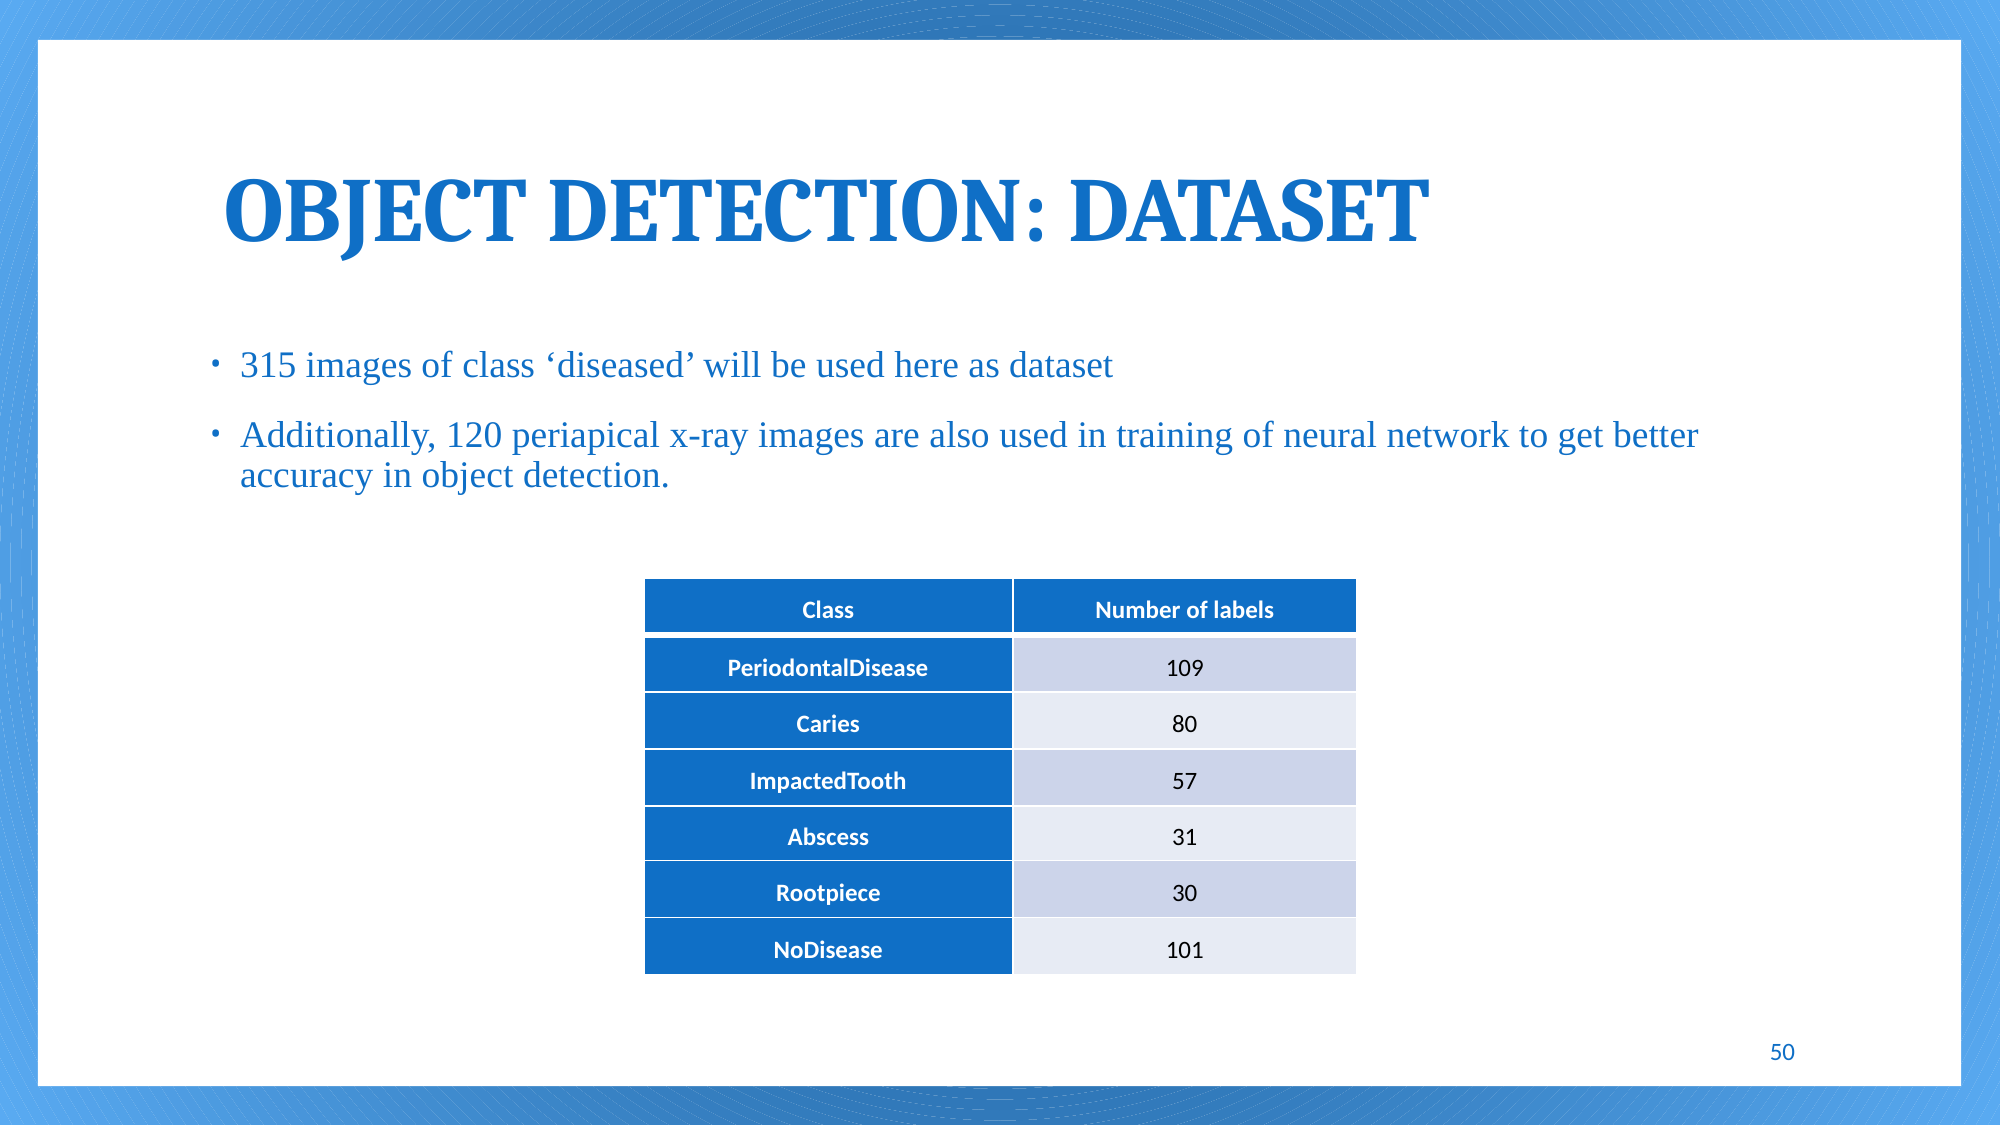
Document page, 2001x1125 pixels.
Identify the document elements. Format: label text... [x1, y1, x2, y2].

table_cell 101 [1014, 918, 1356, 974]
table_cell 57 [1014, 750, 1356, 805]
table_cell 30 [1014, 861, 1356, 917]
table_cell NoDisease [645, 918, 1012, 974]
table_header Number of labels [1014, 579, 1356, 632]
table_cell Abscess [645, 807, 1012, 860]
slide_number 50 [1530, 1020, 1811, 1081]
table_cell Caries [645, 693, 1012, 748]
table_cell ImpactedTooth [645, 750, 1012, 805]
table_cell 109 [1014, 638, 1356, 691]
table_cell Rootpiece [645, 861, 1012, 917]
list 315 images of class ‘diseased’ will be used here as dataset Additionally, 120 periapical x-ray images are also used in training of neural network to get better accuracy in object detection. [187, 337, 1808, 1000]
table_cell 31 [1014, 807, 1356, 860]
table_cell PeriodontalDisease [645, 638, 1012, 691]
table_cell 80 [1014, 693, 1356, 748]
table_header Class [645, 579, 1012, 632]
text_box OBJECT DETECTION: DATASET [189, 100, 1809, 323]
